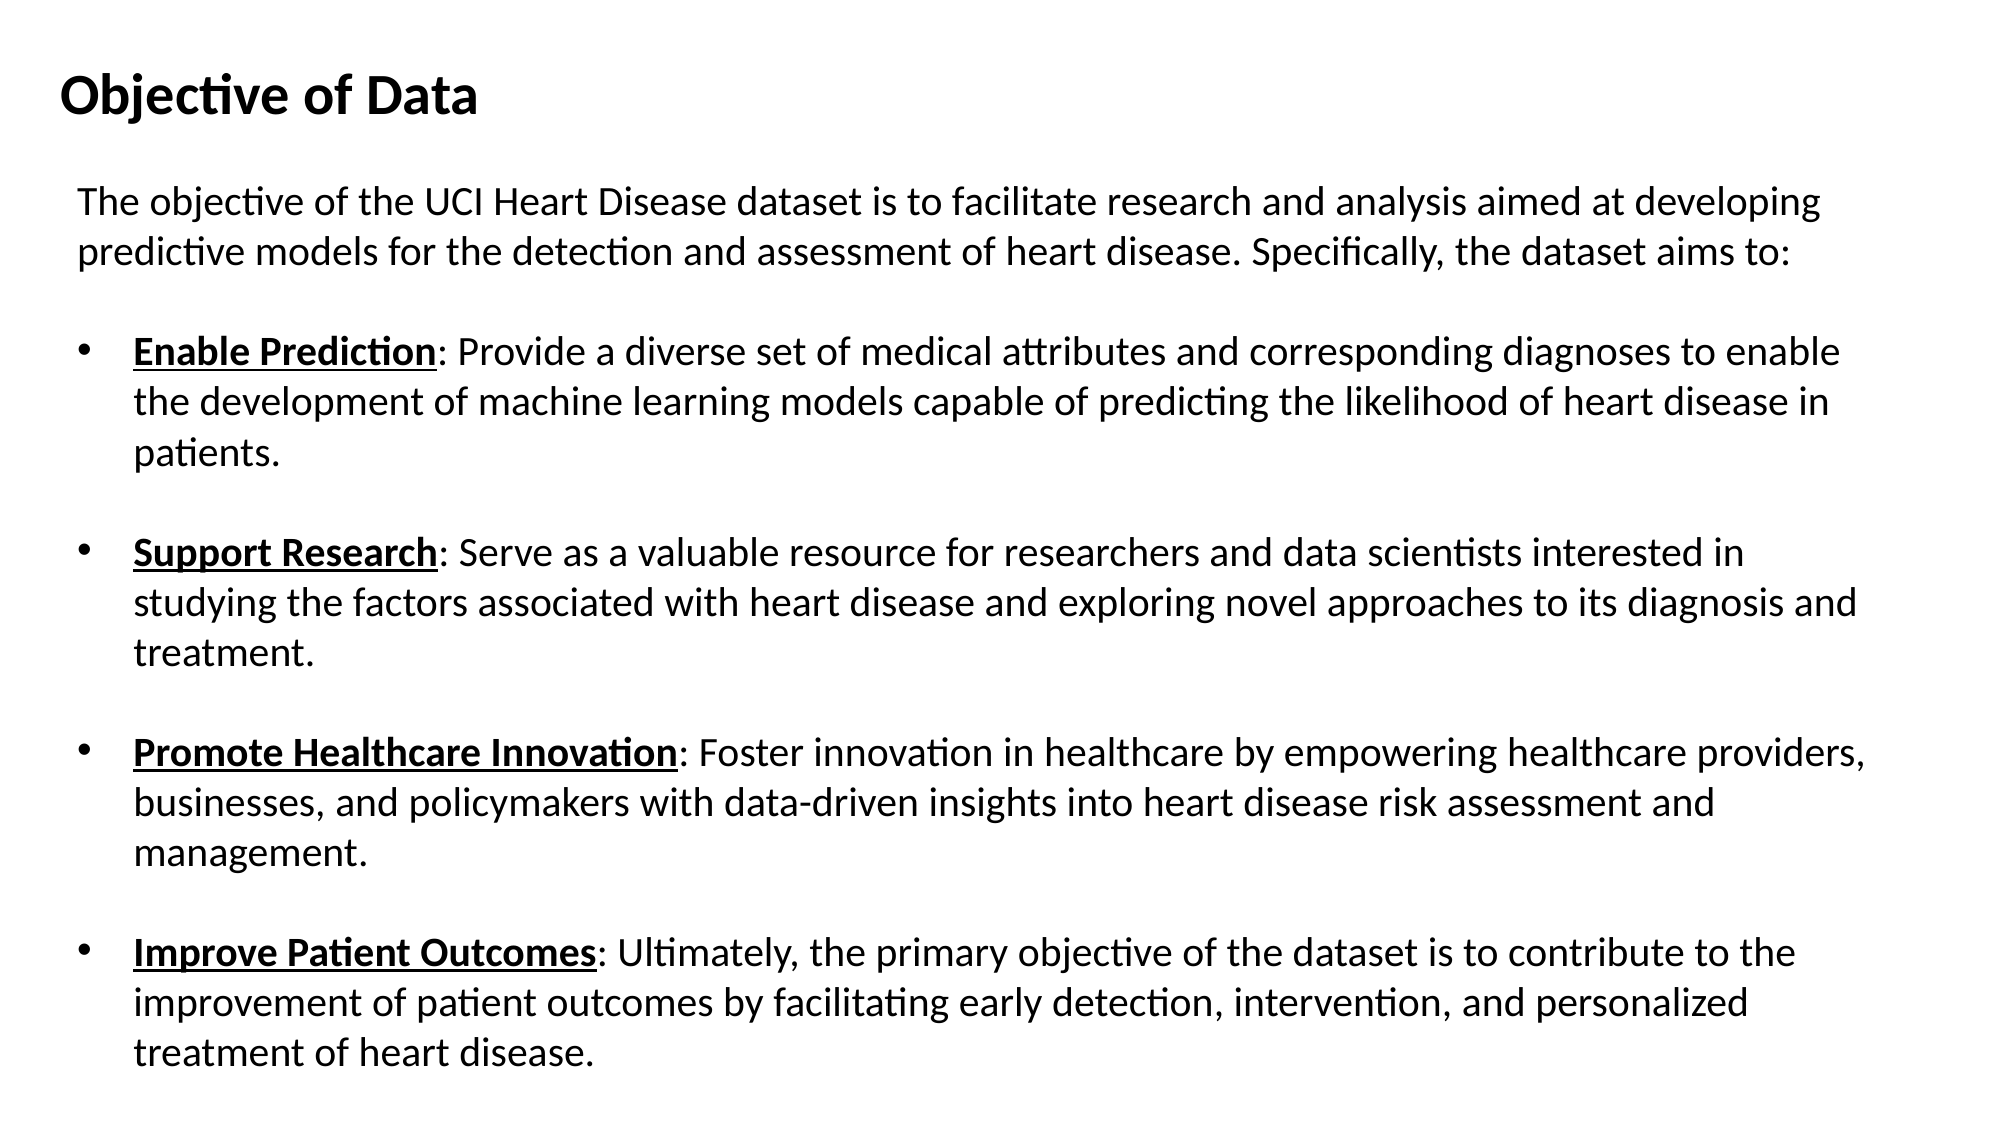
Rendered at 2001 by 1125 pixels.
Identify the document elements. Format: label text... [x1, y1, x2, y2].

text_box The objective of the UCI Heart Disease dataset is to facilitate research and analysis aimed at developing predictive models for the detection and assessment of heart disease. Specifically, the dataset aims to: Enable Prediction: Provide a diverse set of medical attributes and corresponding diagnoses to enable the development of machine learning models capable of predicting the likelihood of heart disease in patients. Support Research: Serve as a valuable resource for researchers and data scientists interested in studying the factors associated with heart disease and exploring novel approaches to its diagnosis and treatment. Promote Healthcare Innovation: Foster innovation in healthcare by empowering healthcare providers, businesses, and policymakers with data-driven insights into heart disease risk assessment and management. Improve Patient Outcomes: Ultimately, the primary objective of the dataset is to contribute to the improvement of patient outcomes by facilitating early detection, intervention, and personalized treatment of heart disease. [62, 166, 1895, 1082]
text_box Objective of Data [45, 48, 1364, 134]
